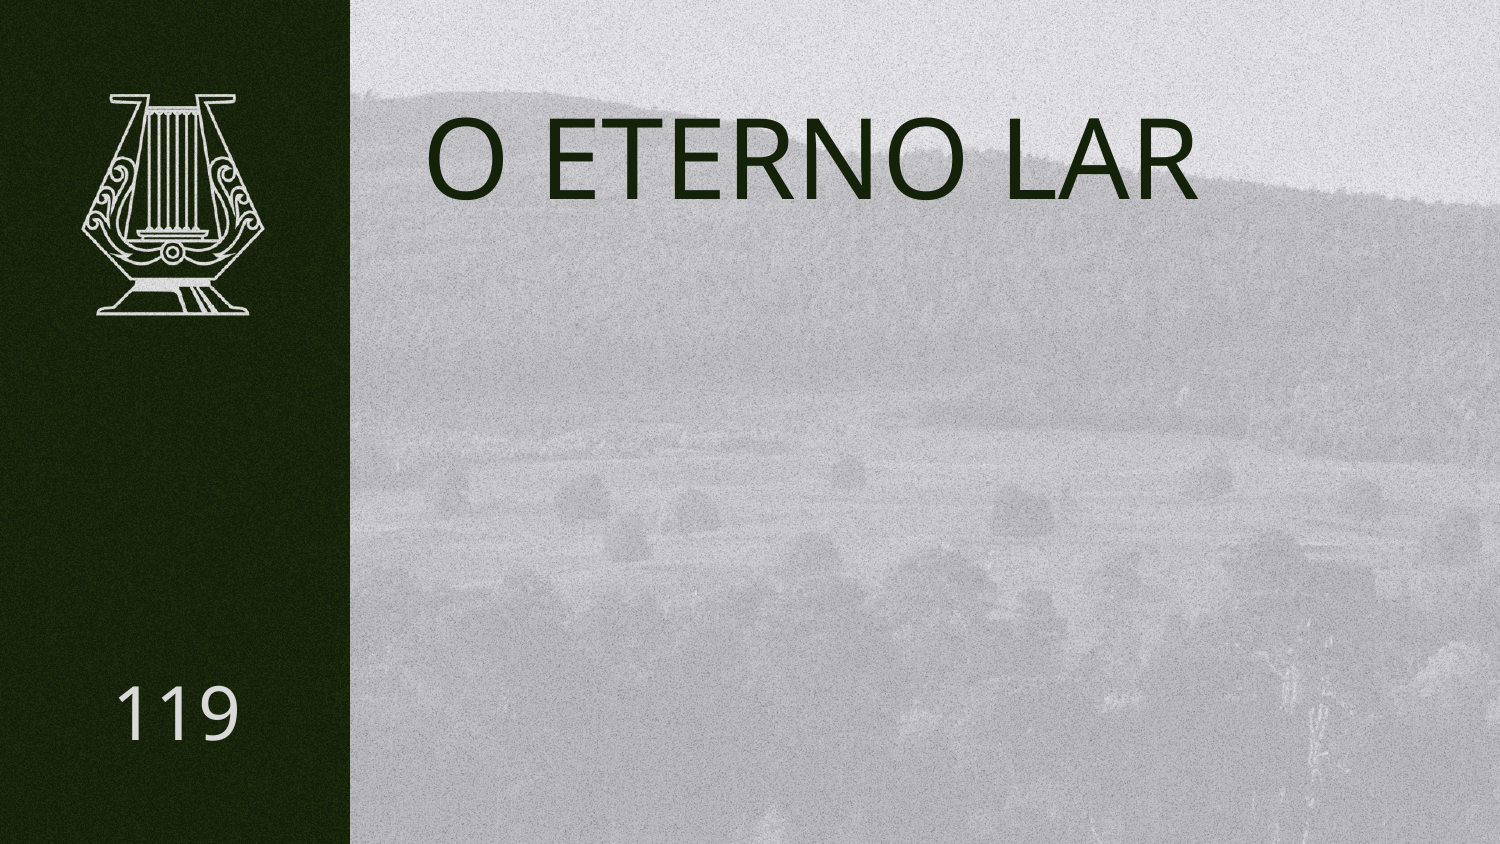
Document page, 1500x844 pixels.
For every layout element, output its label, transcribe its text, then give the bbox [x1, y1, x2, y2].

list 119 [76, 658, 278, 765]
picture [0, 0, 1500, 844]
title O ETERNO LAR [407, 79, 1447, 777]
